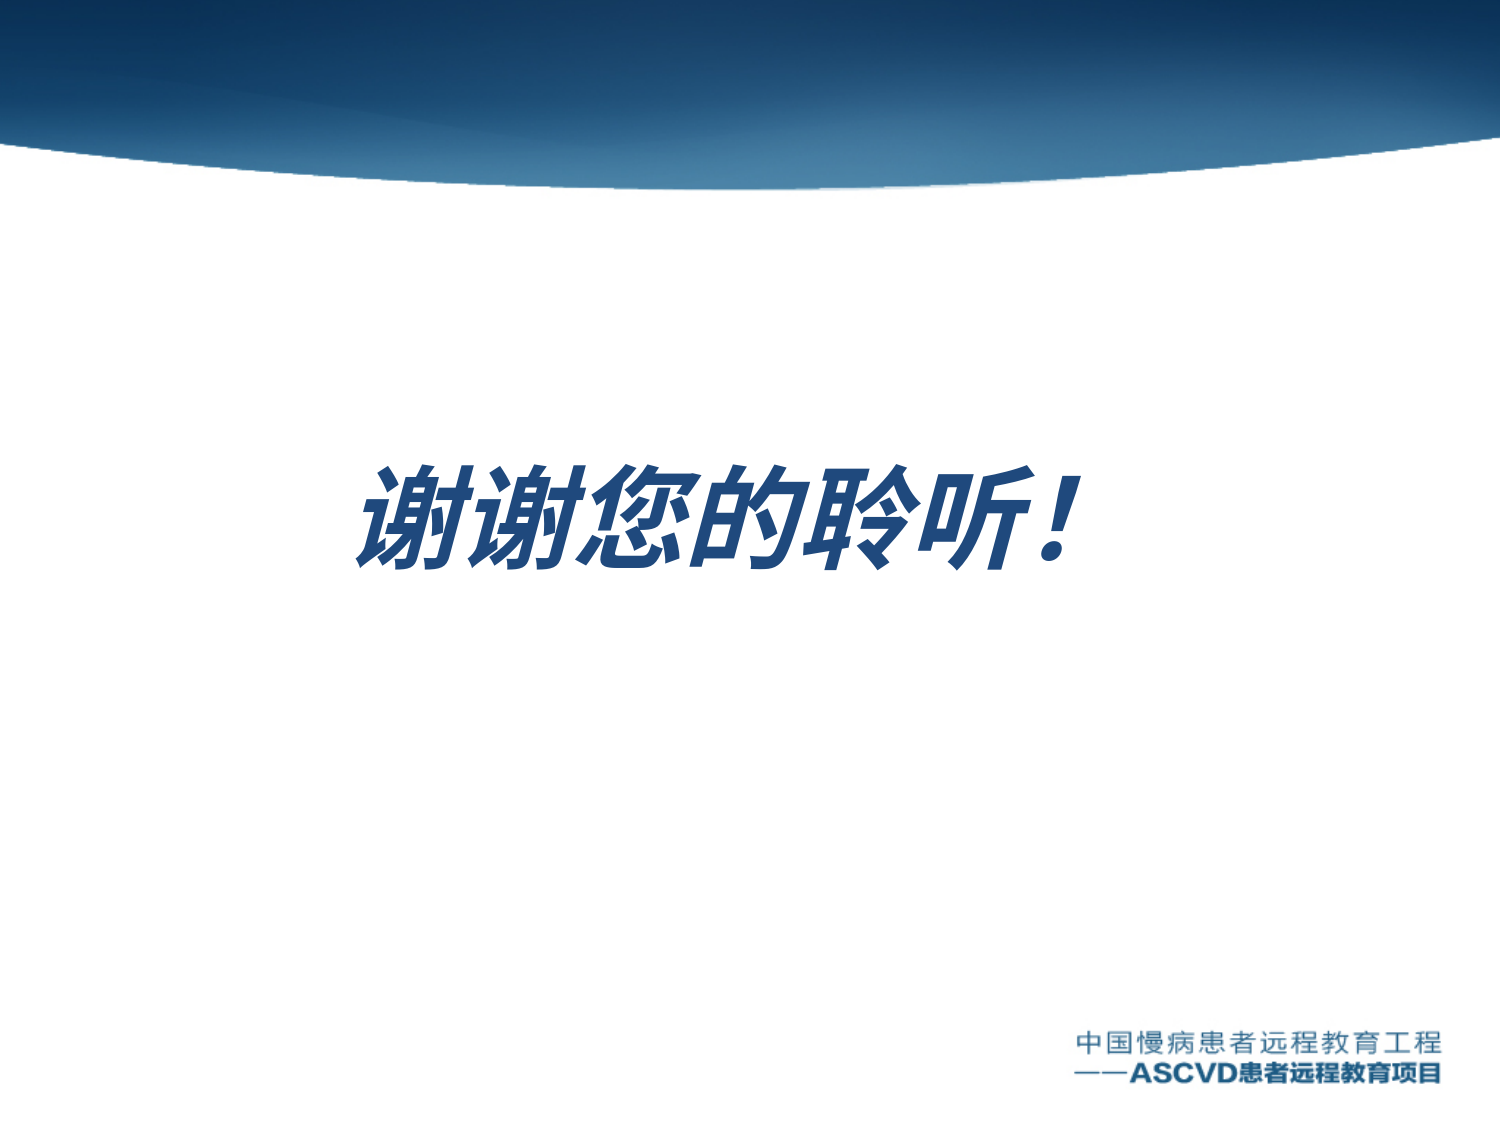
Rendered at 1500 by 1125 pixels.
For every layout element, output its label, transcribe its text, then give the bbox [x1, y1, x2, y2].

picture [0, 0, 1500, 1125]
list 谢谢您的聆听！ [64, 420, 1416, 600]
